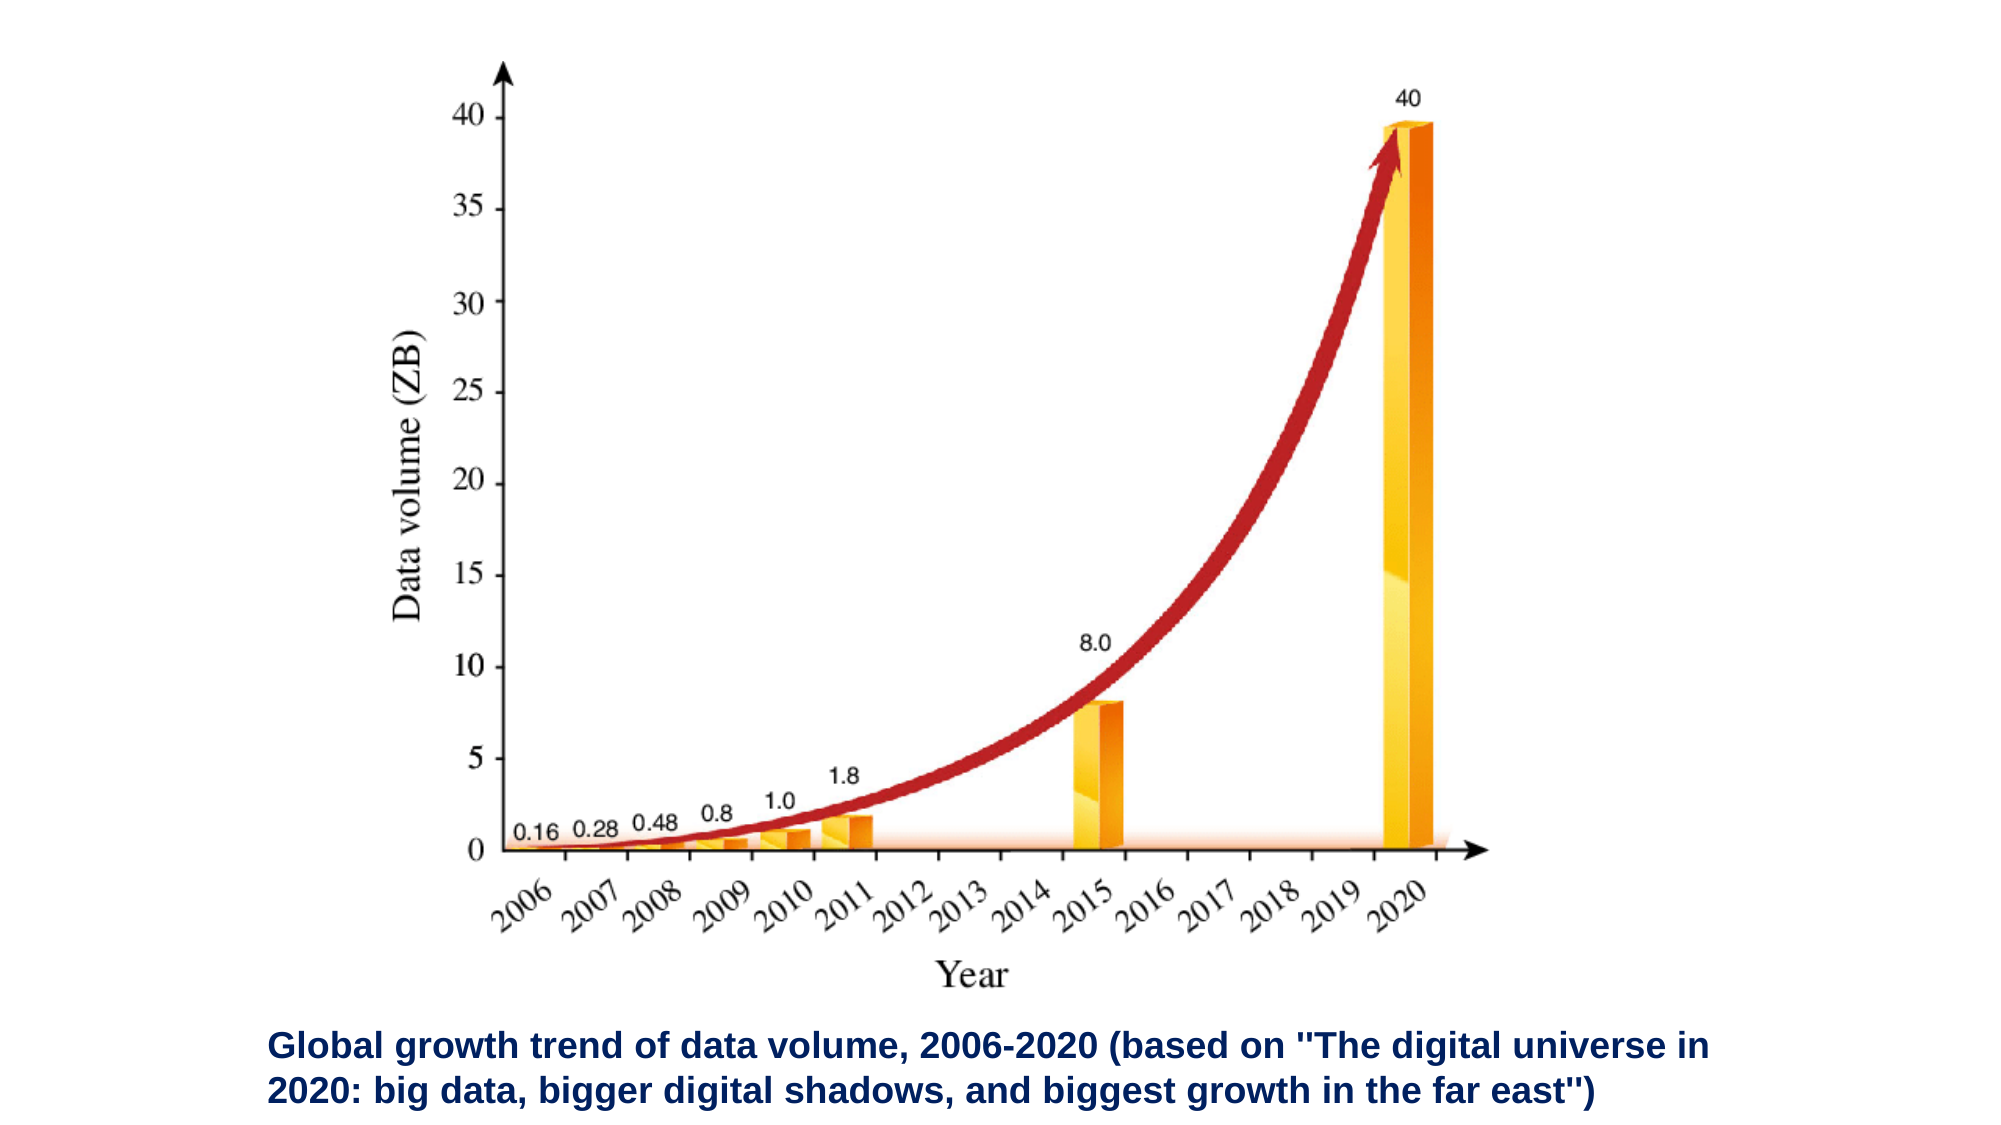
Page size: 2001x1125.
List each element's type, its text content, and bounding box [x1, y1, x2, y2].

text_box Global growth trend of data volume, 2006-2020 (based on ''The digital universe in 2020: big data, bigger digital shadows, and biggest growth in the far east'') [252, 1013, 1728, 1119]
picture [379, 61, 1496, 1028]
